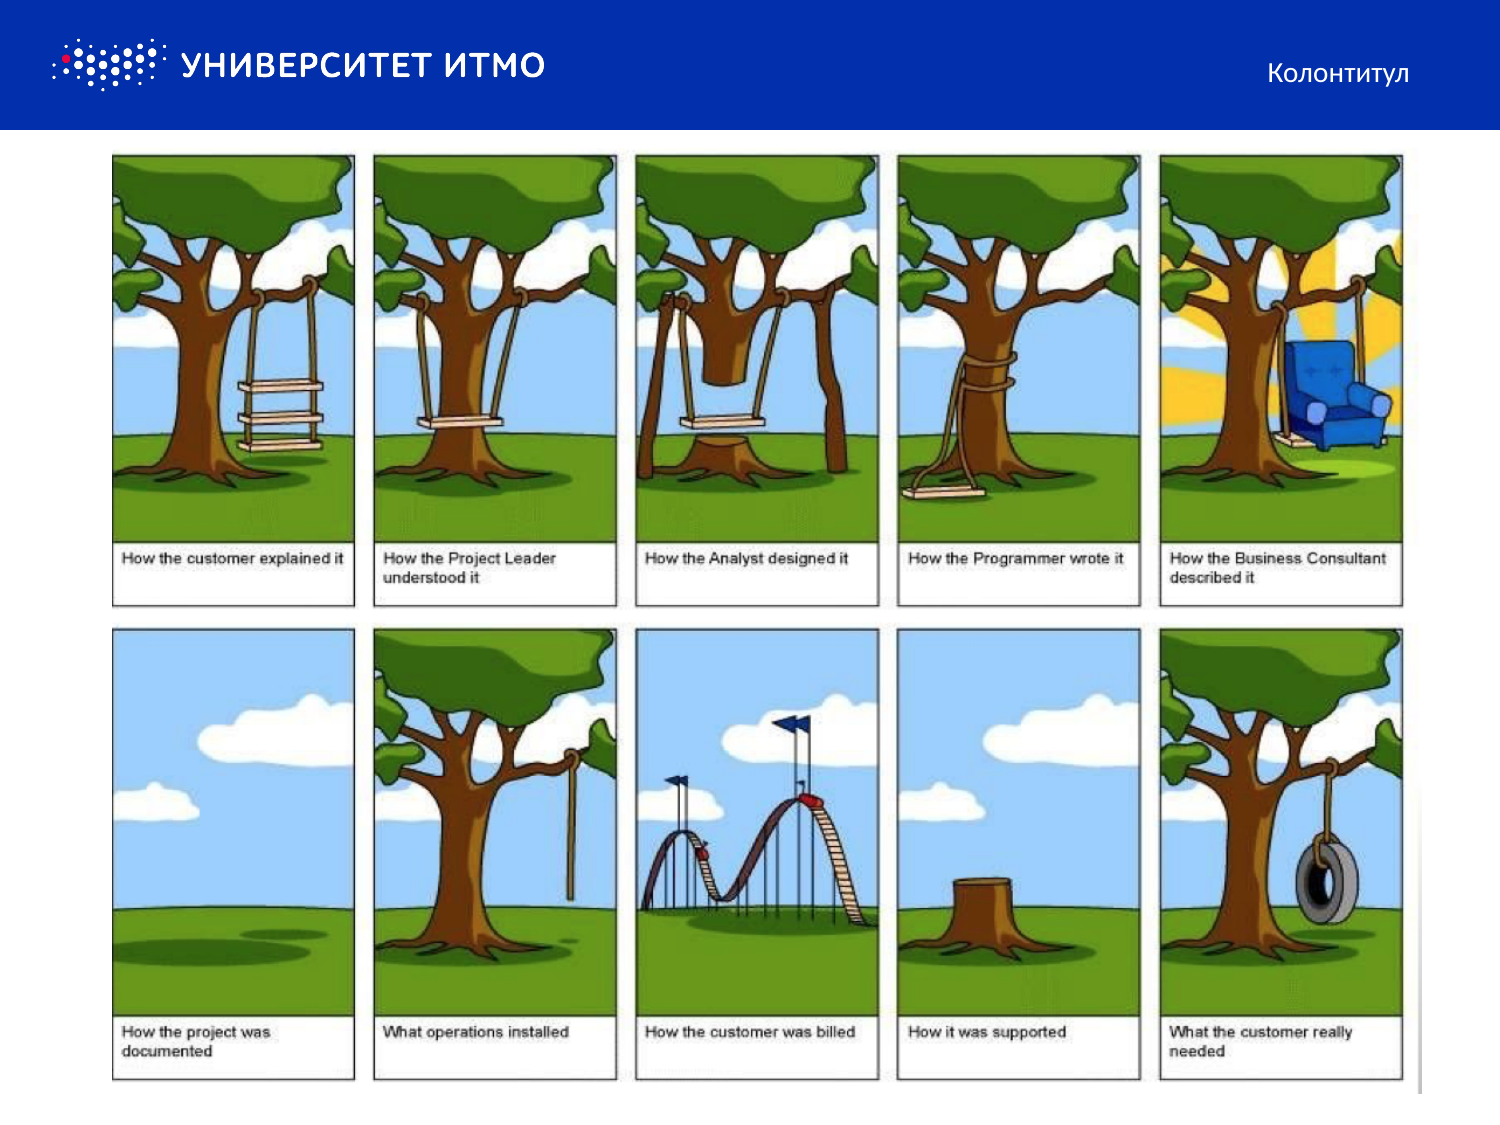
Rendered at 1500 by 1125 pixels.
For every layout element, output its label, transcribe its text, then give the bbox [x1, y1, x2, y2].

picture [111, 148, 1422, 1095]
picture [0, 0, 596, 130]
footer Колонтитул [661, 40, 1425, 101]
